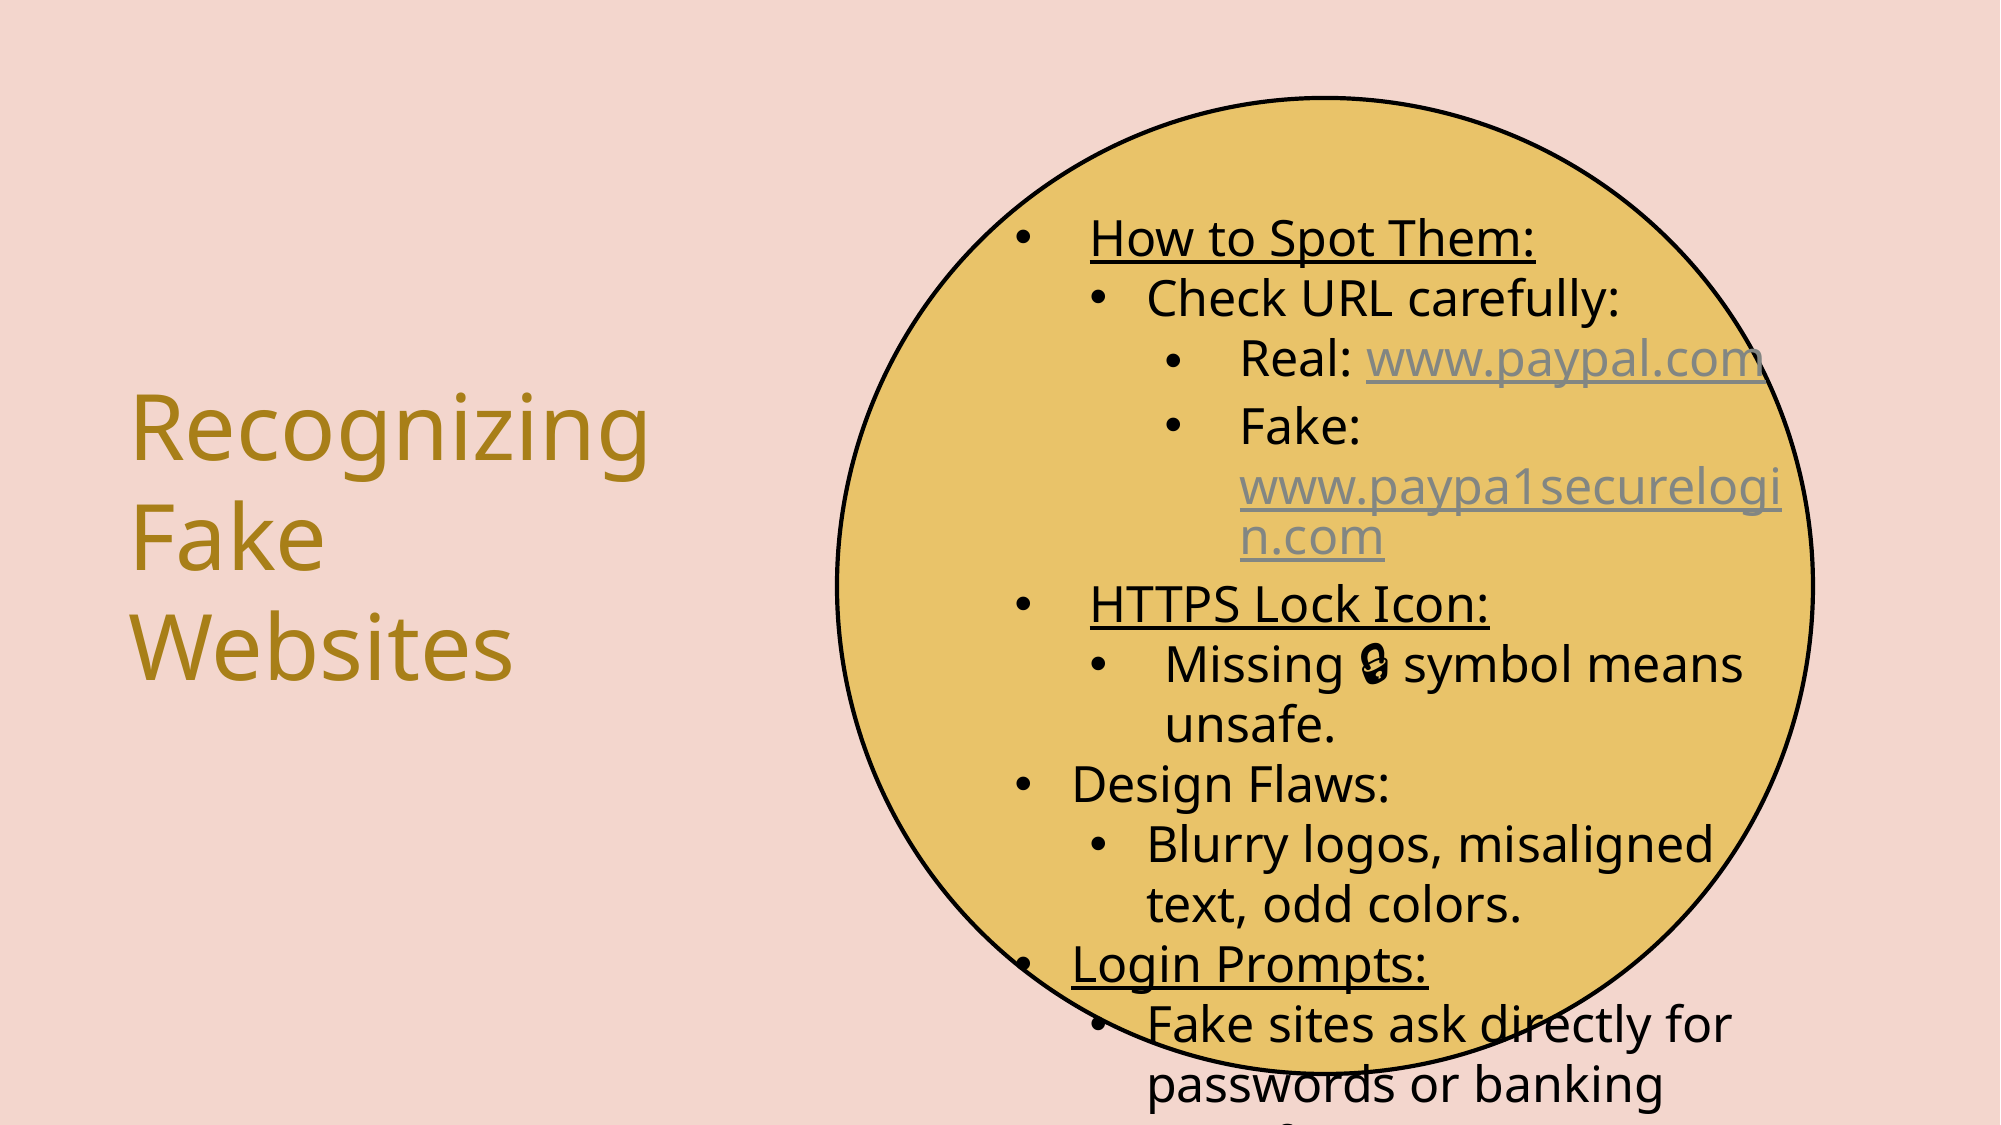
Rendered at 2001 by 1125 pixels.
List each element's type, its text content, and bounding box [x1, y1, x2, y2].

text_box How to Spot Them: Check URL carefully: Real: www.paypal.com Fake: www.paypa1securelogin.com HTTPS Lock Icon: Missing 🔒 symbol means unsafe. Design Flaws: Blurry logos, misaligned text, odd colors. Login Prompts: Fake sites ask directly for passwords or banking info. [999, 198, 1825, 1125]
title Recognizing Fake Websites [113, 361, 710, 764]
